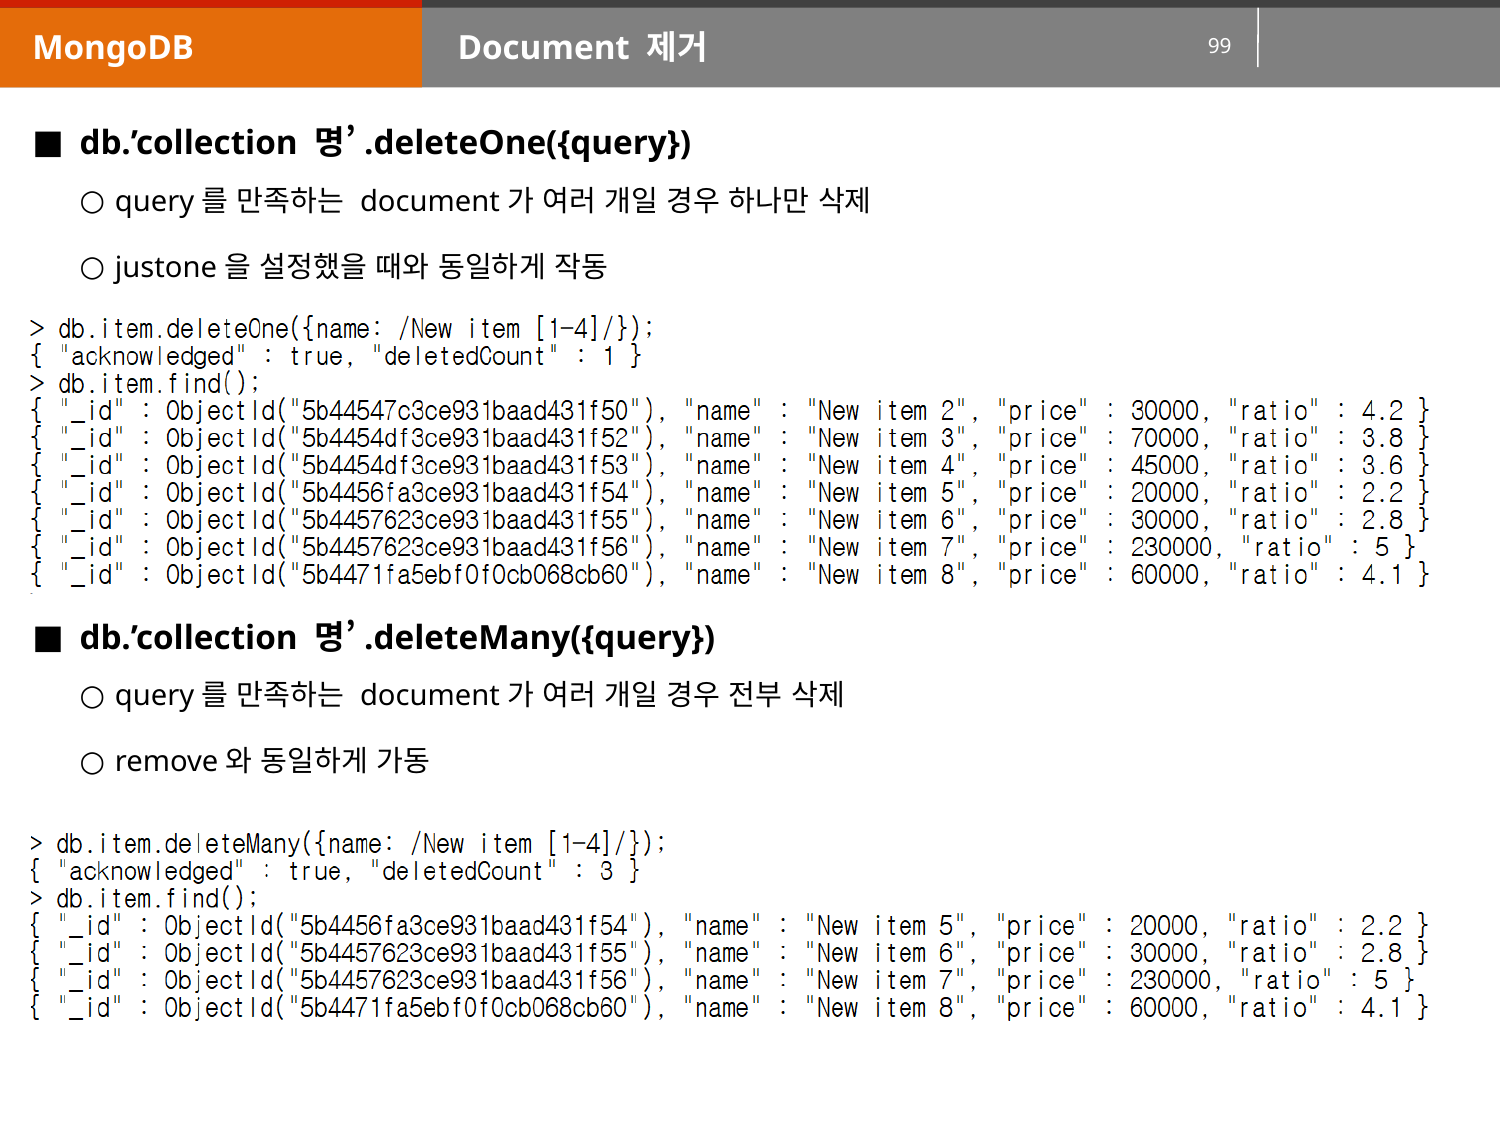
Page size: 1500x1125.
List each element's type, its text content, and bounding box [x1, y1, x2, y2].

picture [29, 313, 1471, 594]
list Document 제거 [442, 10, 1199, 81]
picture [31, 829, 1442, 1025]
list MongoDB [17, 10, 432, 81]
list db.’collection 명’.deleteOne({query}) query를 만족하는 document가 여러 개일 경우 하나만 삭제 justone을 설정했을 때와 동일하게 작동 db.’collection 명’.deleteMany({query}) query를 만족하는 document가 여러 개일 경우 전부 삭제 remove와 동일하게 가동 [17, 113, 1483, 1106]
